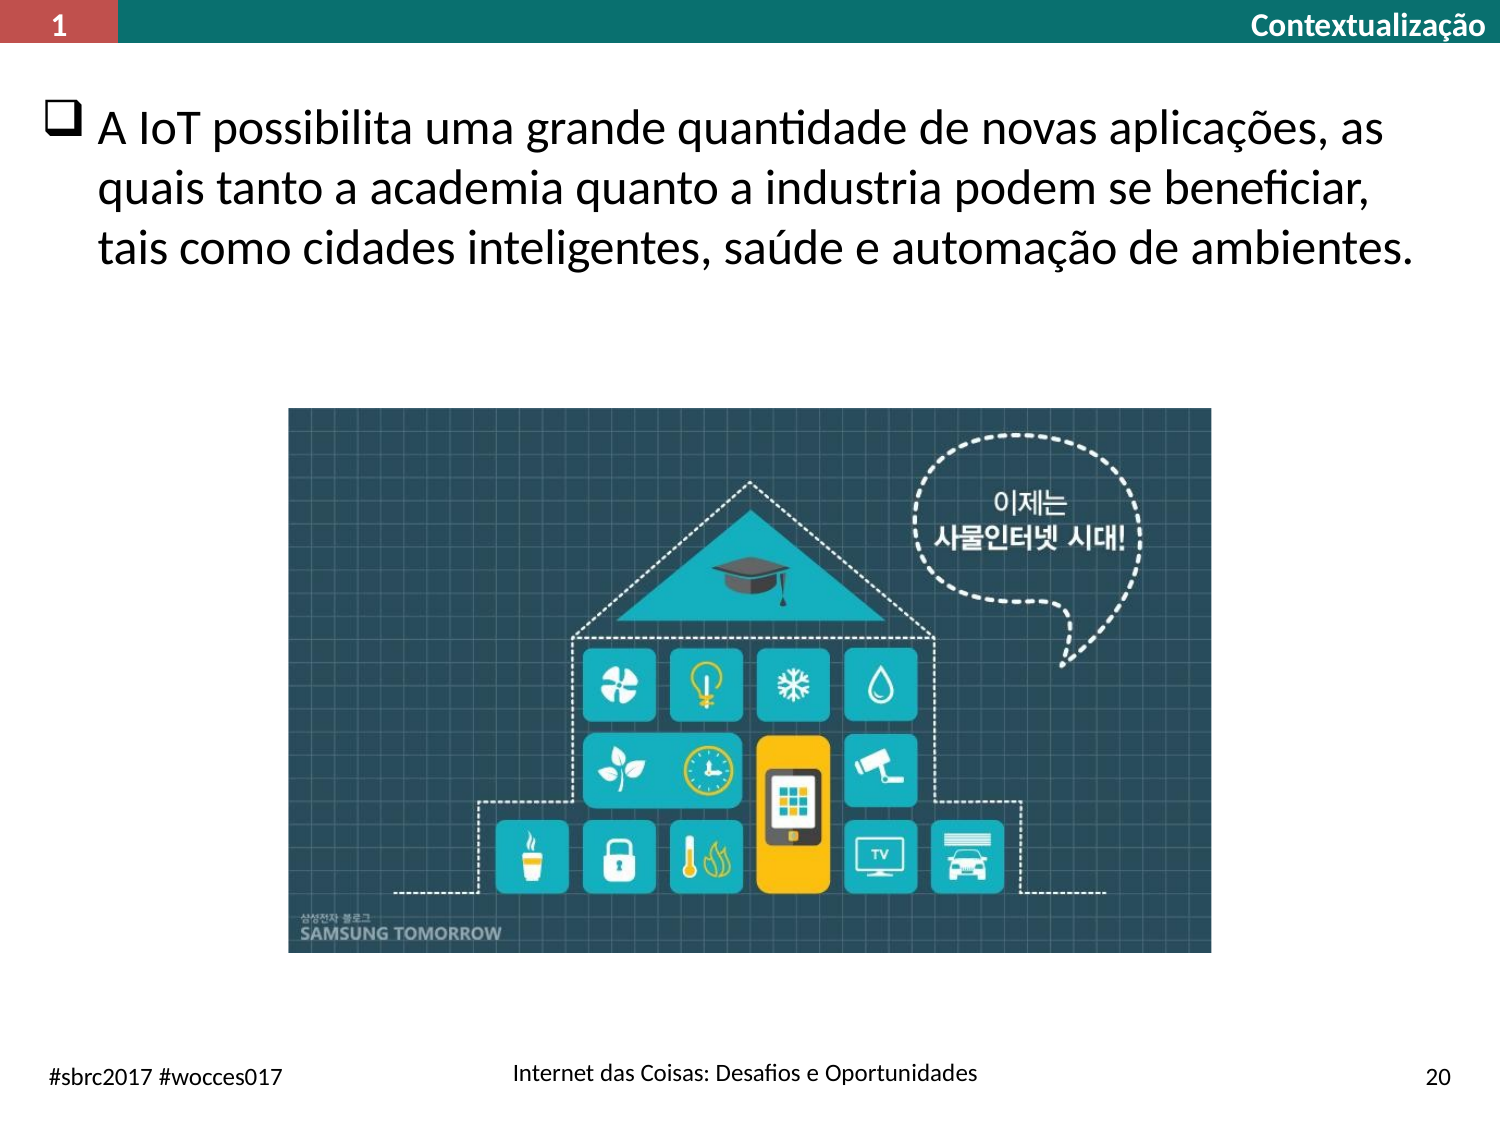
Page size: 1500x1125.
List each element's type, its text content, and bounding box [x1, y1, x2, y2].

text_box [288, 408, 1212, 953]
text_box 1 [0, 0, 118, 43]
slide_number #sbrc2017 #wocces017 [46, 1064, 287, 1125]
slide_number 20 [1421, 1064, 1456, 1125]
text_box A IoT possibilita uma grande quantidade de novas aplicações, as quais tanto a academia quanto a industria podem se beneficiar, tais como cidades inteligentes, saúde e automação de ambientes. [39, 92, 1426, 275]
footer Internet das Coisas: Desafios e Oportunidades [510, 1060, 983, 1125]
text_box Contextualização [118, 0, 1500, 43]
